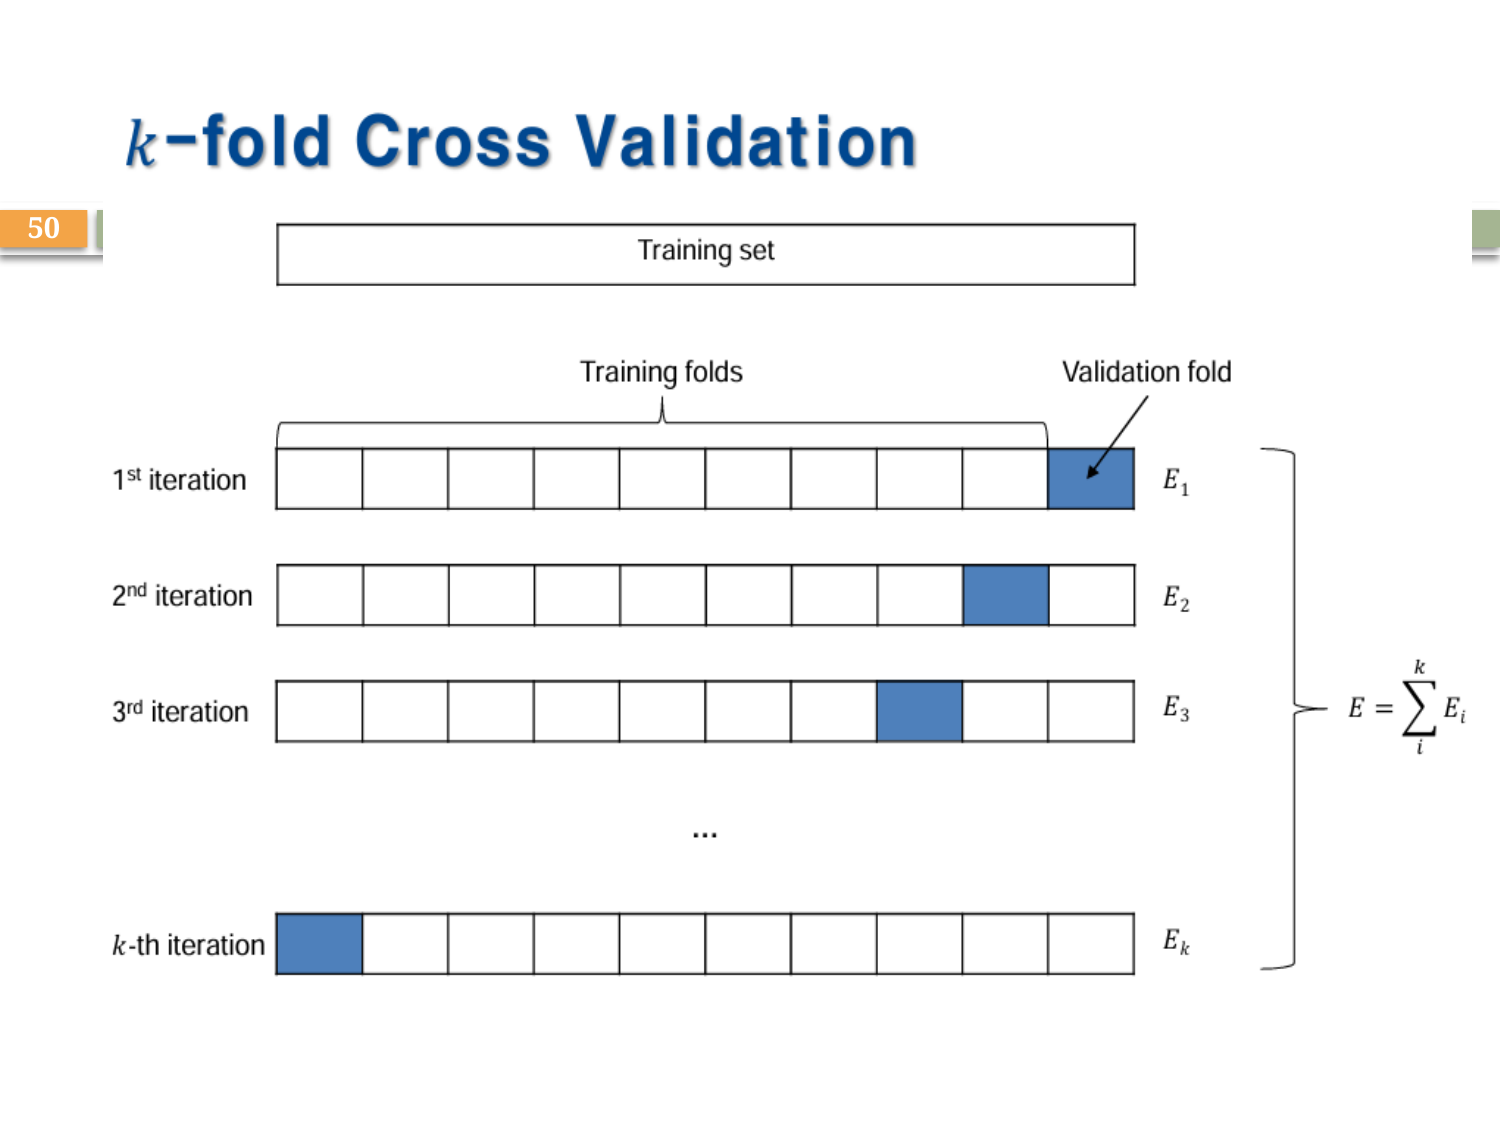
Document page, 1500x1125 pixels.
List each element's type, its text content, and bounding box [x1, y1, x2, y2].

picture [102, 82, 1472, 1071]
slide_number 50 [0, 208, 88, 249]
